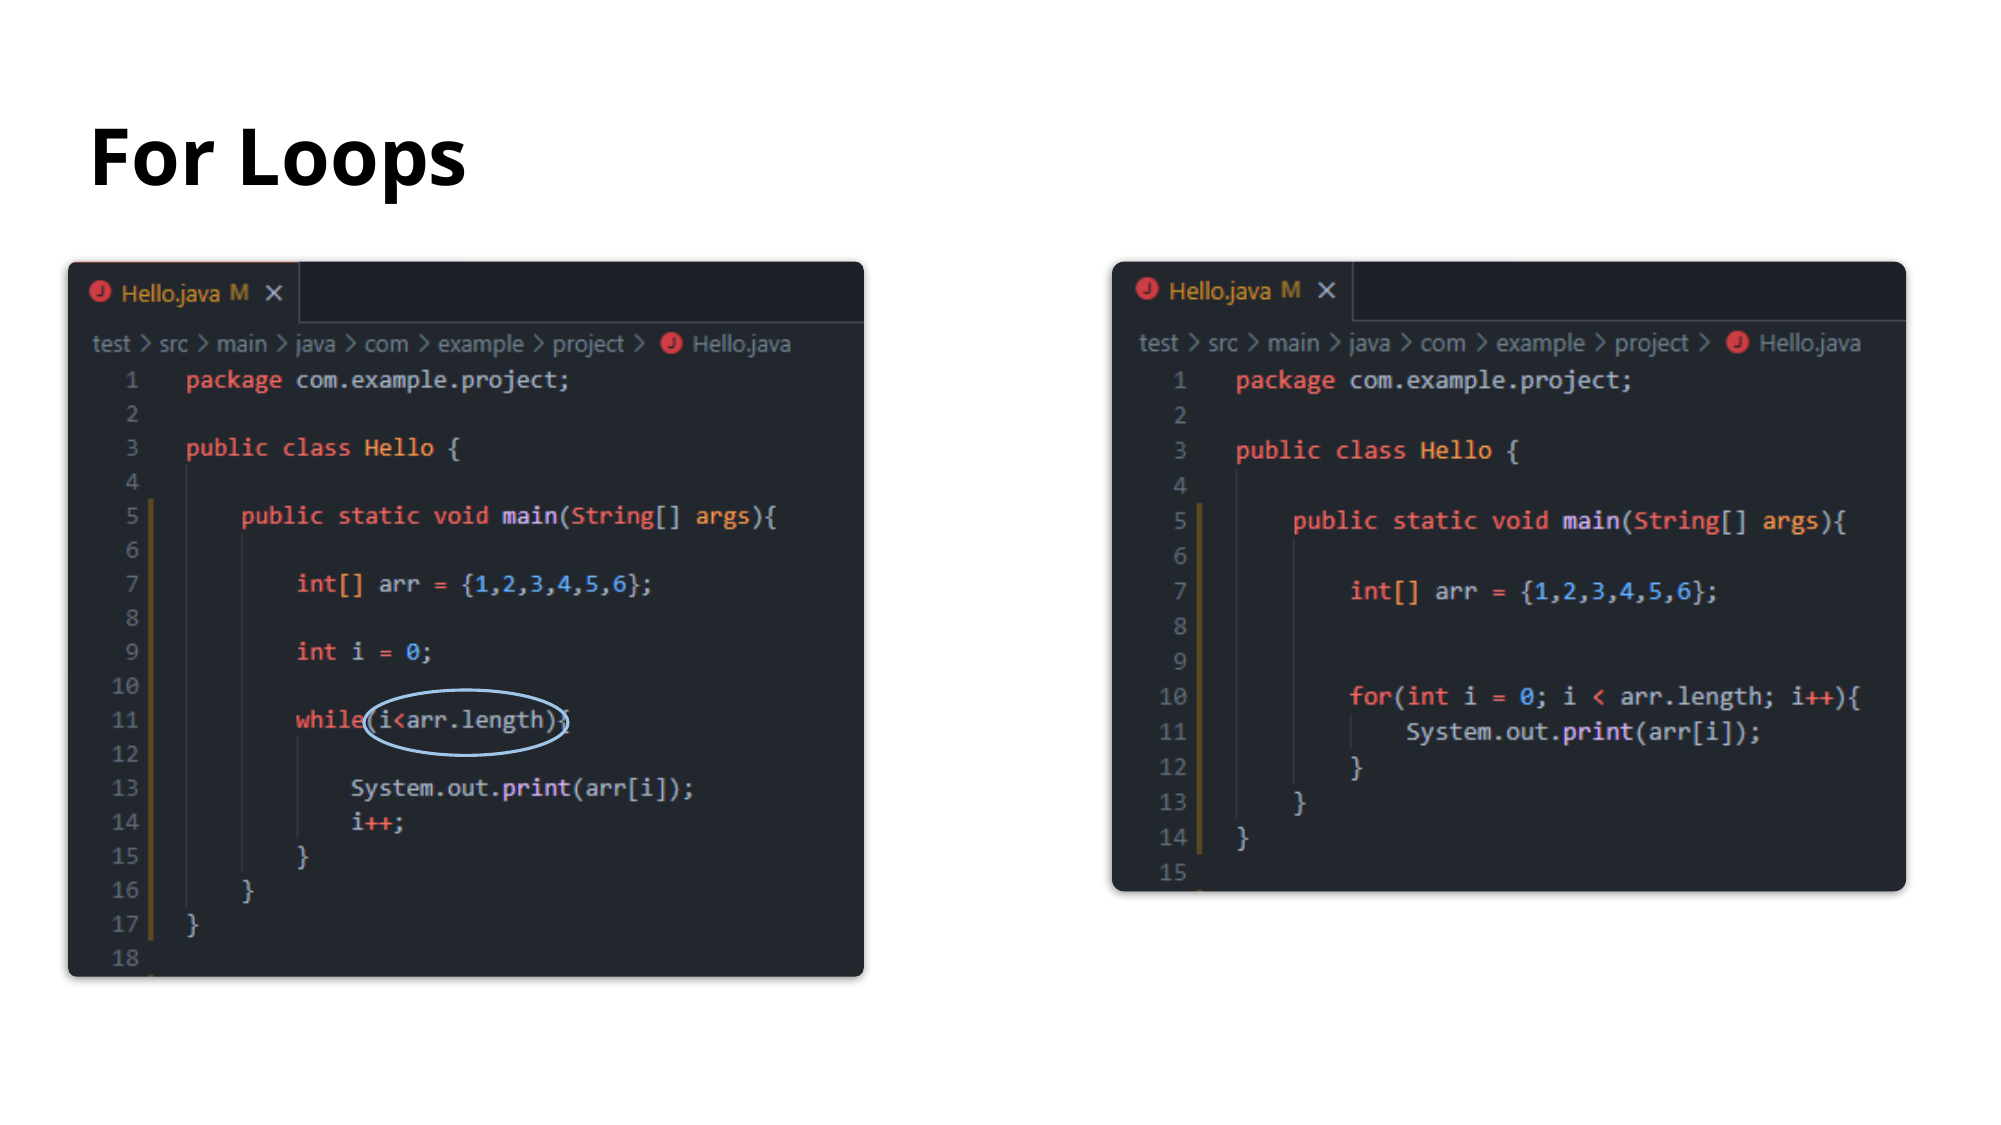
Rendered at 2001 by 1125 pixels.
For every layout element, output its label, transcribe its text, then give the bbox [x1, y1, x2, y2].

title For Loops [68, 97, 1932, 223]
picture [67, 261, 865, 978]
picture [1111, 261, 1907, 892]
